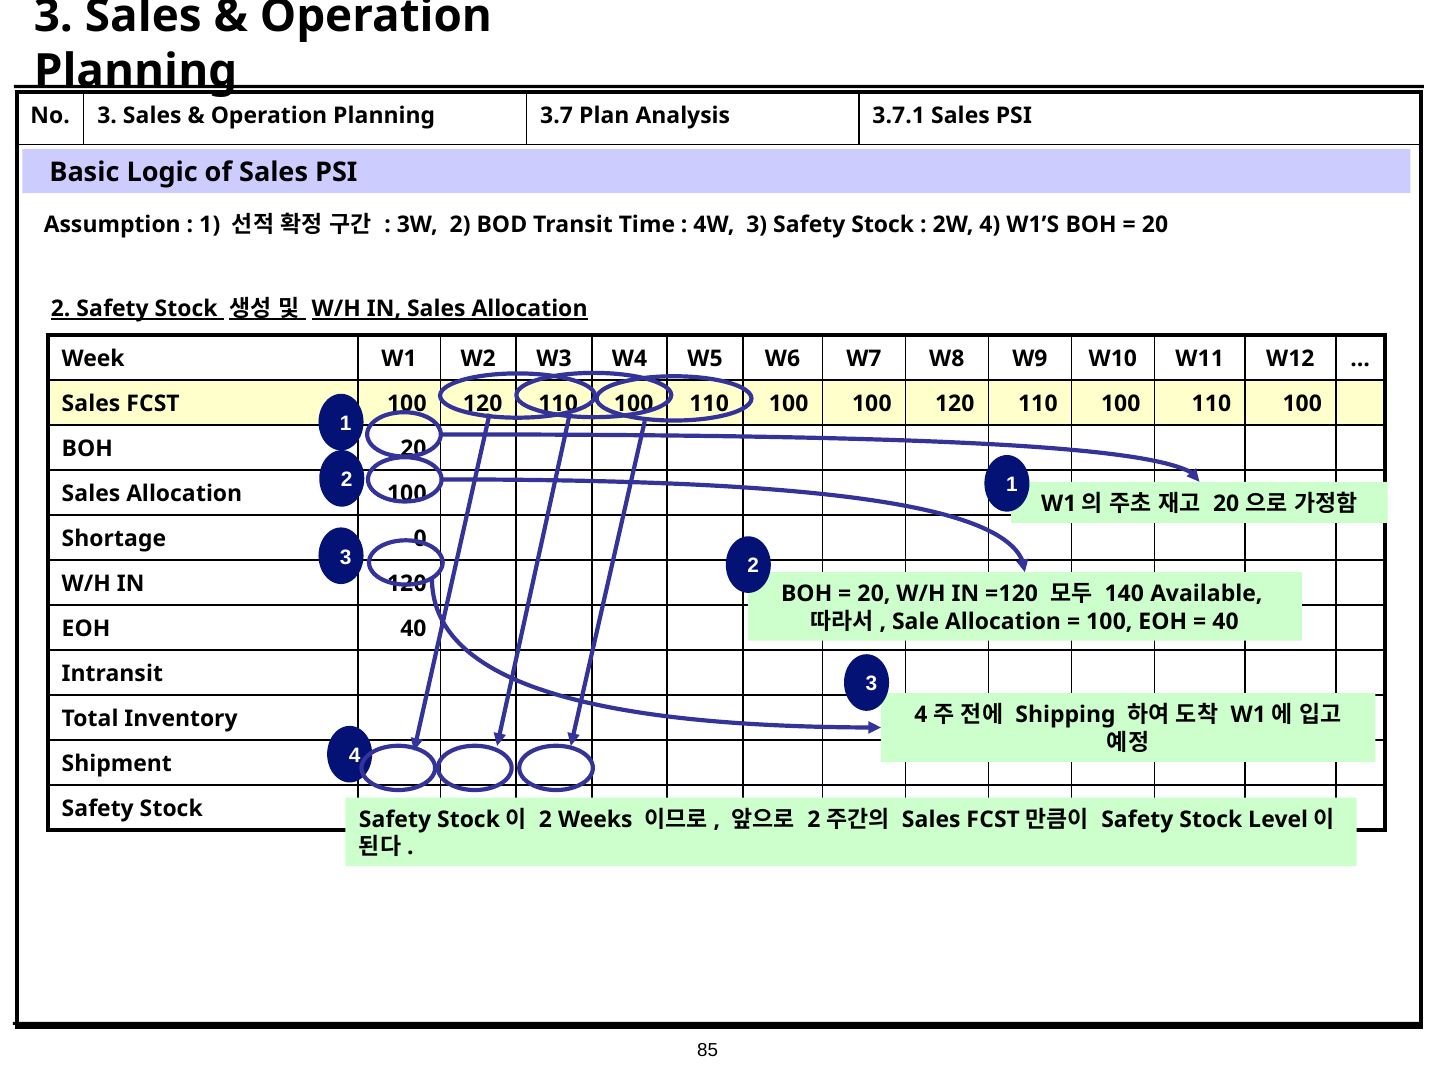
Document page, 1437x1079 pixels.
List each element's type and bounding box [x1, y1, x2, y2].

table_header [823, 337, 905, 379]
text_box [30, 202, 1315, 244]
text_box [345, 412, 1388, 872]
text_box [844, 654, 1376, 762]
text_box [327, 625, 443, 791]
table_header [50, 337, 357, 379]
title [20, 5, 697, 75]
table_header [989, 337, 1071, 379]
slide_number [560, 1030, 860, 1079]
text_box [493, 681, 512, 746]
text_box [22, 148, 1411, 194]
text_box [318, 527, 364, 585]
table_cell [19, 145, 1419, 1024]
text_box [37, 286, 753, 328]
table_header [441, 337, 515, 379]
table_header [527, 94, 858, 144]
table_header [19, 94, 83, 144]
table_header [1155, 337, 1244, 379]
table_header [906, 337, 988, 379]
table_header [359, 337, 440, 379]
table_header [860, 94, 1419, 144]
table_header [1246, 337, 1335, 379]
text_box [437, 745, 512, 791]
text_box [440, 372, 752, 432]
table_header [744, 337, 822, 379]
table_header [593, 337, 666, 377]
table_header [1072, 337, 1154, 379]
table_header [1337, 337, 1383, 379]
text_box [318, 393, 365, 507]
table_header [668, 337, 742, 379]
table_header [84, 94, 526, 144]
text_box [567, 704, 581, 746]
table_header [517, 337, 591, 375]
